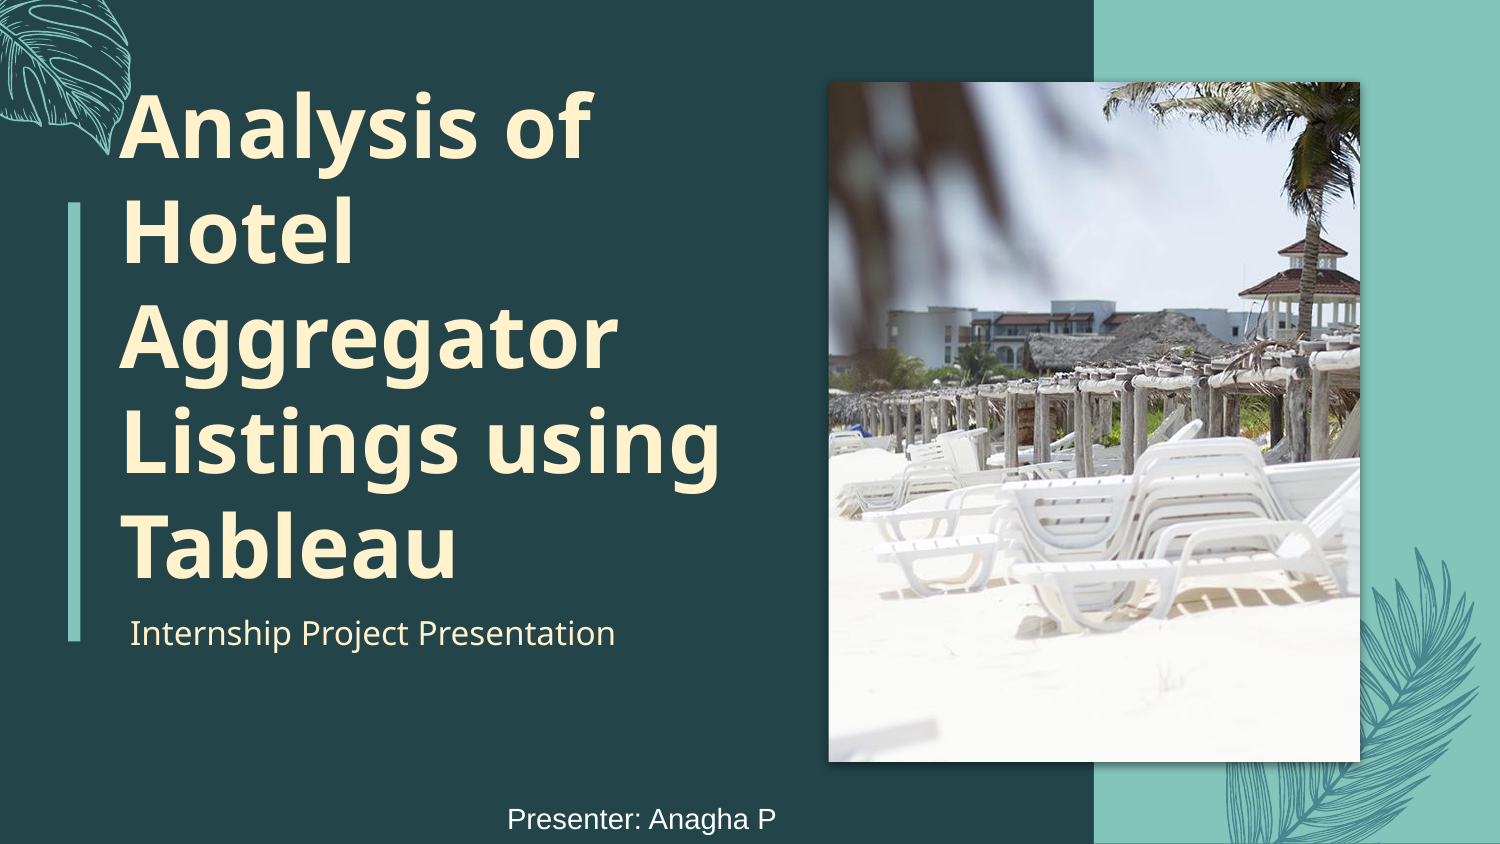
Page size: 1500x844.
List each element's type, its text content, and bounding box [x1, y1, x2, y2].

picture [828, 81, 1361, 762]
subtitle Internship Project Presentation [90, 597, 772, 665]
title Analysis of Hotel Aggregator Listings using Tableau [104, 179, 787, 611]
text_box Presenter: Anagha P [431, 793, 854, 843]
